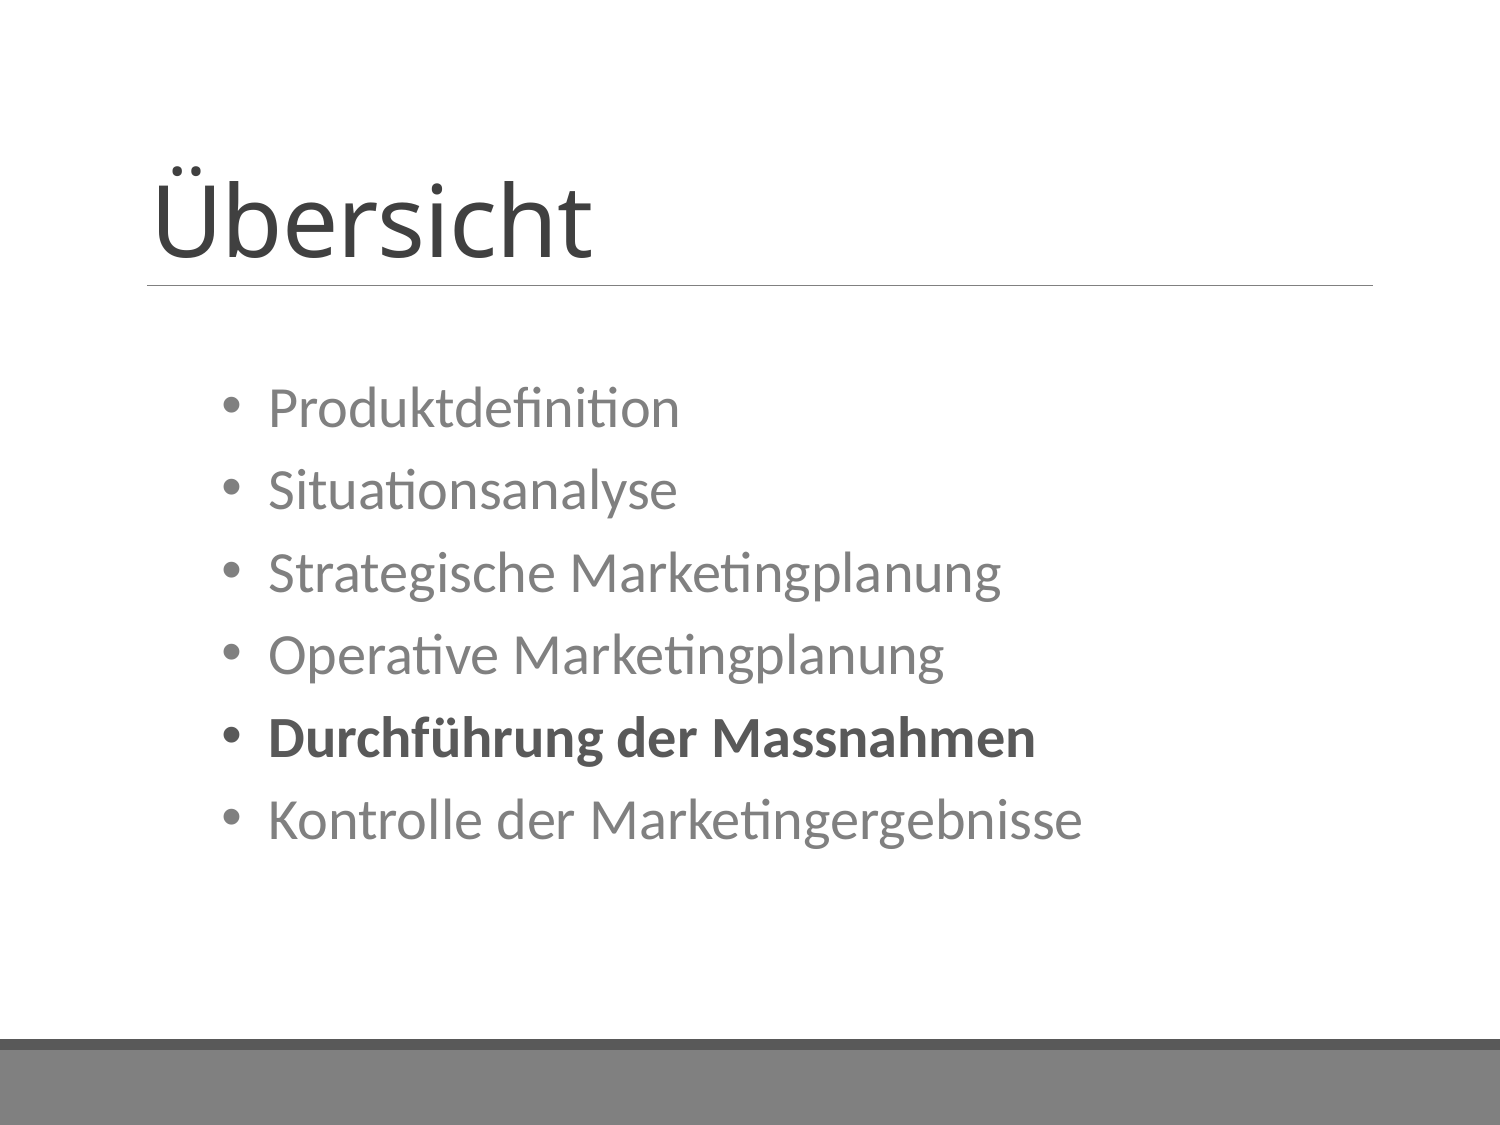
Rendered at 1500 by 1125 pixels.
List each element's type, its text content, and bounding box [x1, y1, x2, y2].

text_box Produktdefinition Situationsanalyse Strategische Marketingplanung Operative Marketingplanung Durchführung der Massnahmen Kontrolle der Marketingergebnisse [206, 361, 1424, 859]
title Übersicht [135, 47, 1373, 285]
